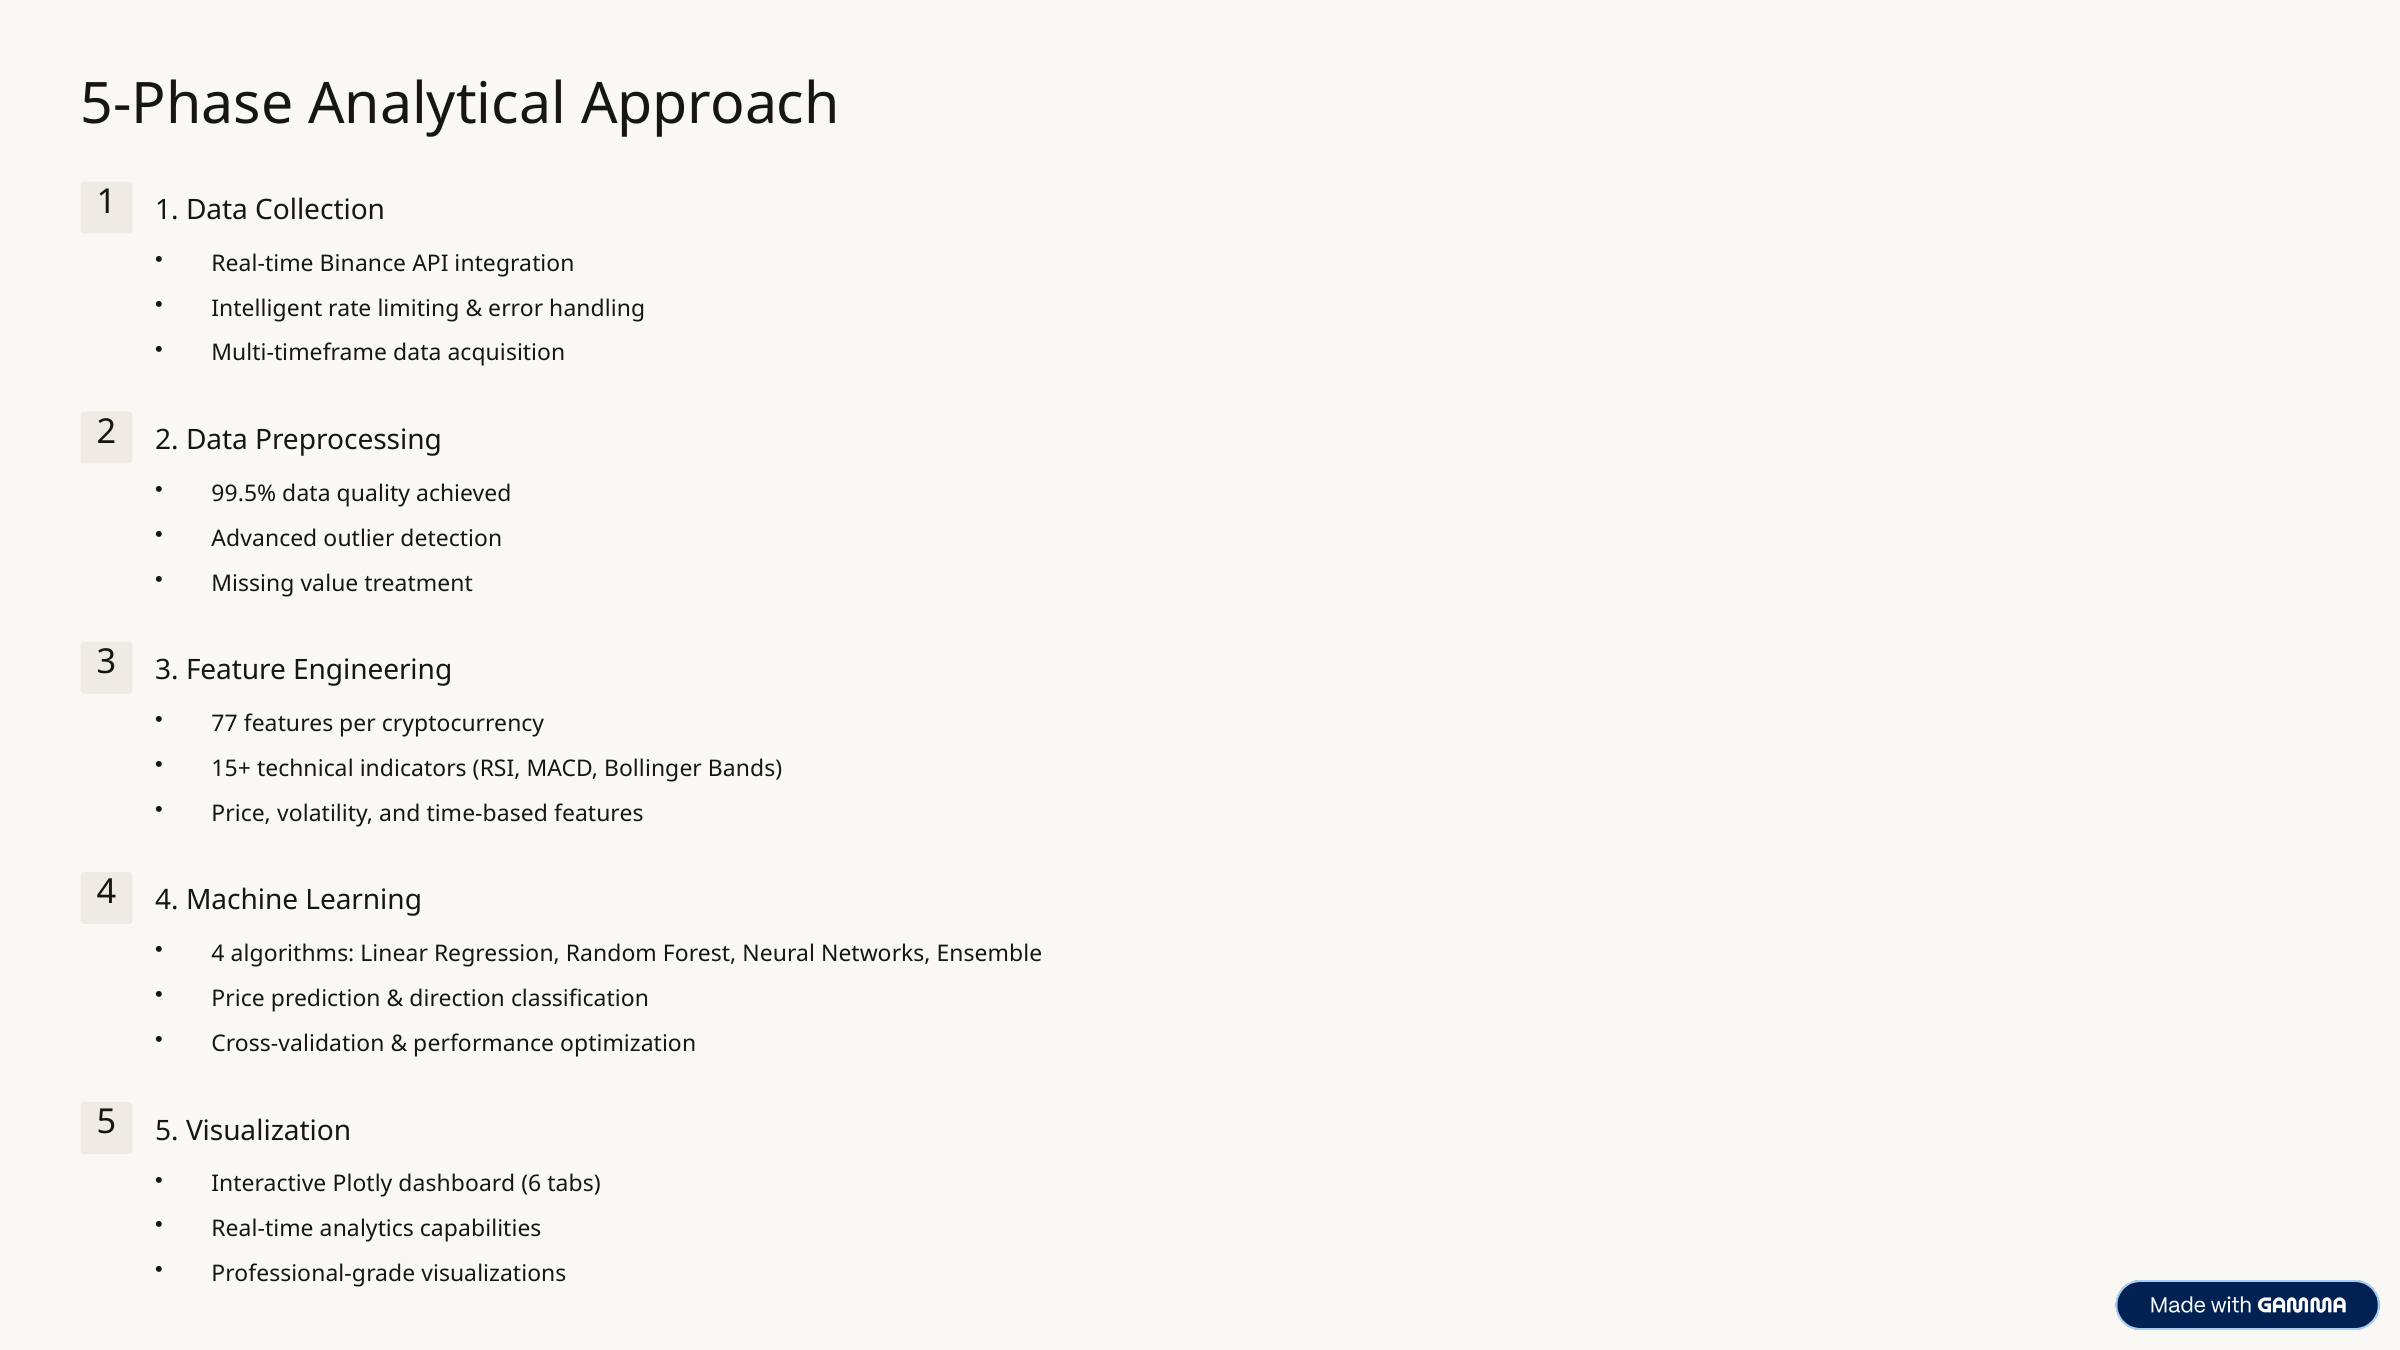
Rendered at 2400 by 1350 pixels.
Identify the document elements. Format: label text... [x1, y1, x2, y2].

text_box Price, volatility, and time-based features [155, 789, 2320, 826]
text_box [80, 1102, 133, 1154]
text_box Interactive Plotly dashboard (6 tabs) [155, 1159, 2320, 1197]
text_box Multi-timeframe data acquisition [155, 328, 2320, 366]
text_box Real-time Binance API integration [155, 239, 2320, 276]
text_box [80, 411, 133, 464]
text_box Professional-grade visualizations [155, 1249, 2320, 1287]
text_box 77 features per cryptocurrency [155, 699, 2320, 737]
text_box 1 [89, 185, 124, 229]
text_box 3 [89, 646, 124, 690]
text_box 99.5% data quality achieved [155, 469, 2320, 507]
text_box 5-Phase Analytical Approach [80, 63, 875, 136]
text_box 4. Machine Learning [155, 879, 443, 916]
text_box 4 [89, 876, 124, 920]
text_box Price prediction & direction classification [155, 974, 2320, 1012]
picture [2106, 1271, 2389, 1339]
text_box Advanced outlier detection [155, 514, 2320, 551]
text_box 2 [89, 415, 124, 460]
text_box Intelligent rate limiting & error handling [155, 284, 2320, 321]
text_box Real-time analytics capabilities [155, 1204, 2320, 1242]
text_box 2. Data Preprocessing [155, 419, 450, 456]
text_box [80, 872, 133, 924]
text_box 15+ technical indicators (RSI, MACD, Bollinger Bands) [155, 744, 2320, 782]
text_box Cross-validation & performance optimization [155, 1019, 2320, 1057]
text_box 5. Visualization [155, 1110, 443, 1147]
text_box 1. Data Collection [155, 189, 443, 226]
text_box 3. Feature Engineering [155, 649, 455, 686]
text_box 4 algorithms: Linear Regression, Random Forest, Neural Networks, Ensemble [155, 929, 2320, 967]
text_box 5 [89, 1106, 124, 1150]
text_box [80, 641, 133, 694]
text_box Missing value treatment [155, 559, 2320, 596]
text_box [80, 181, 133, 234]
